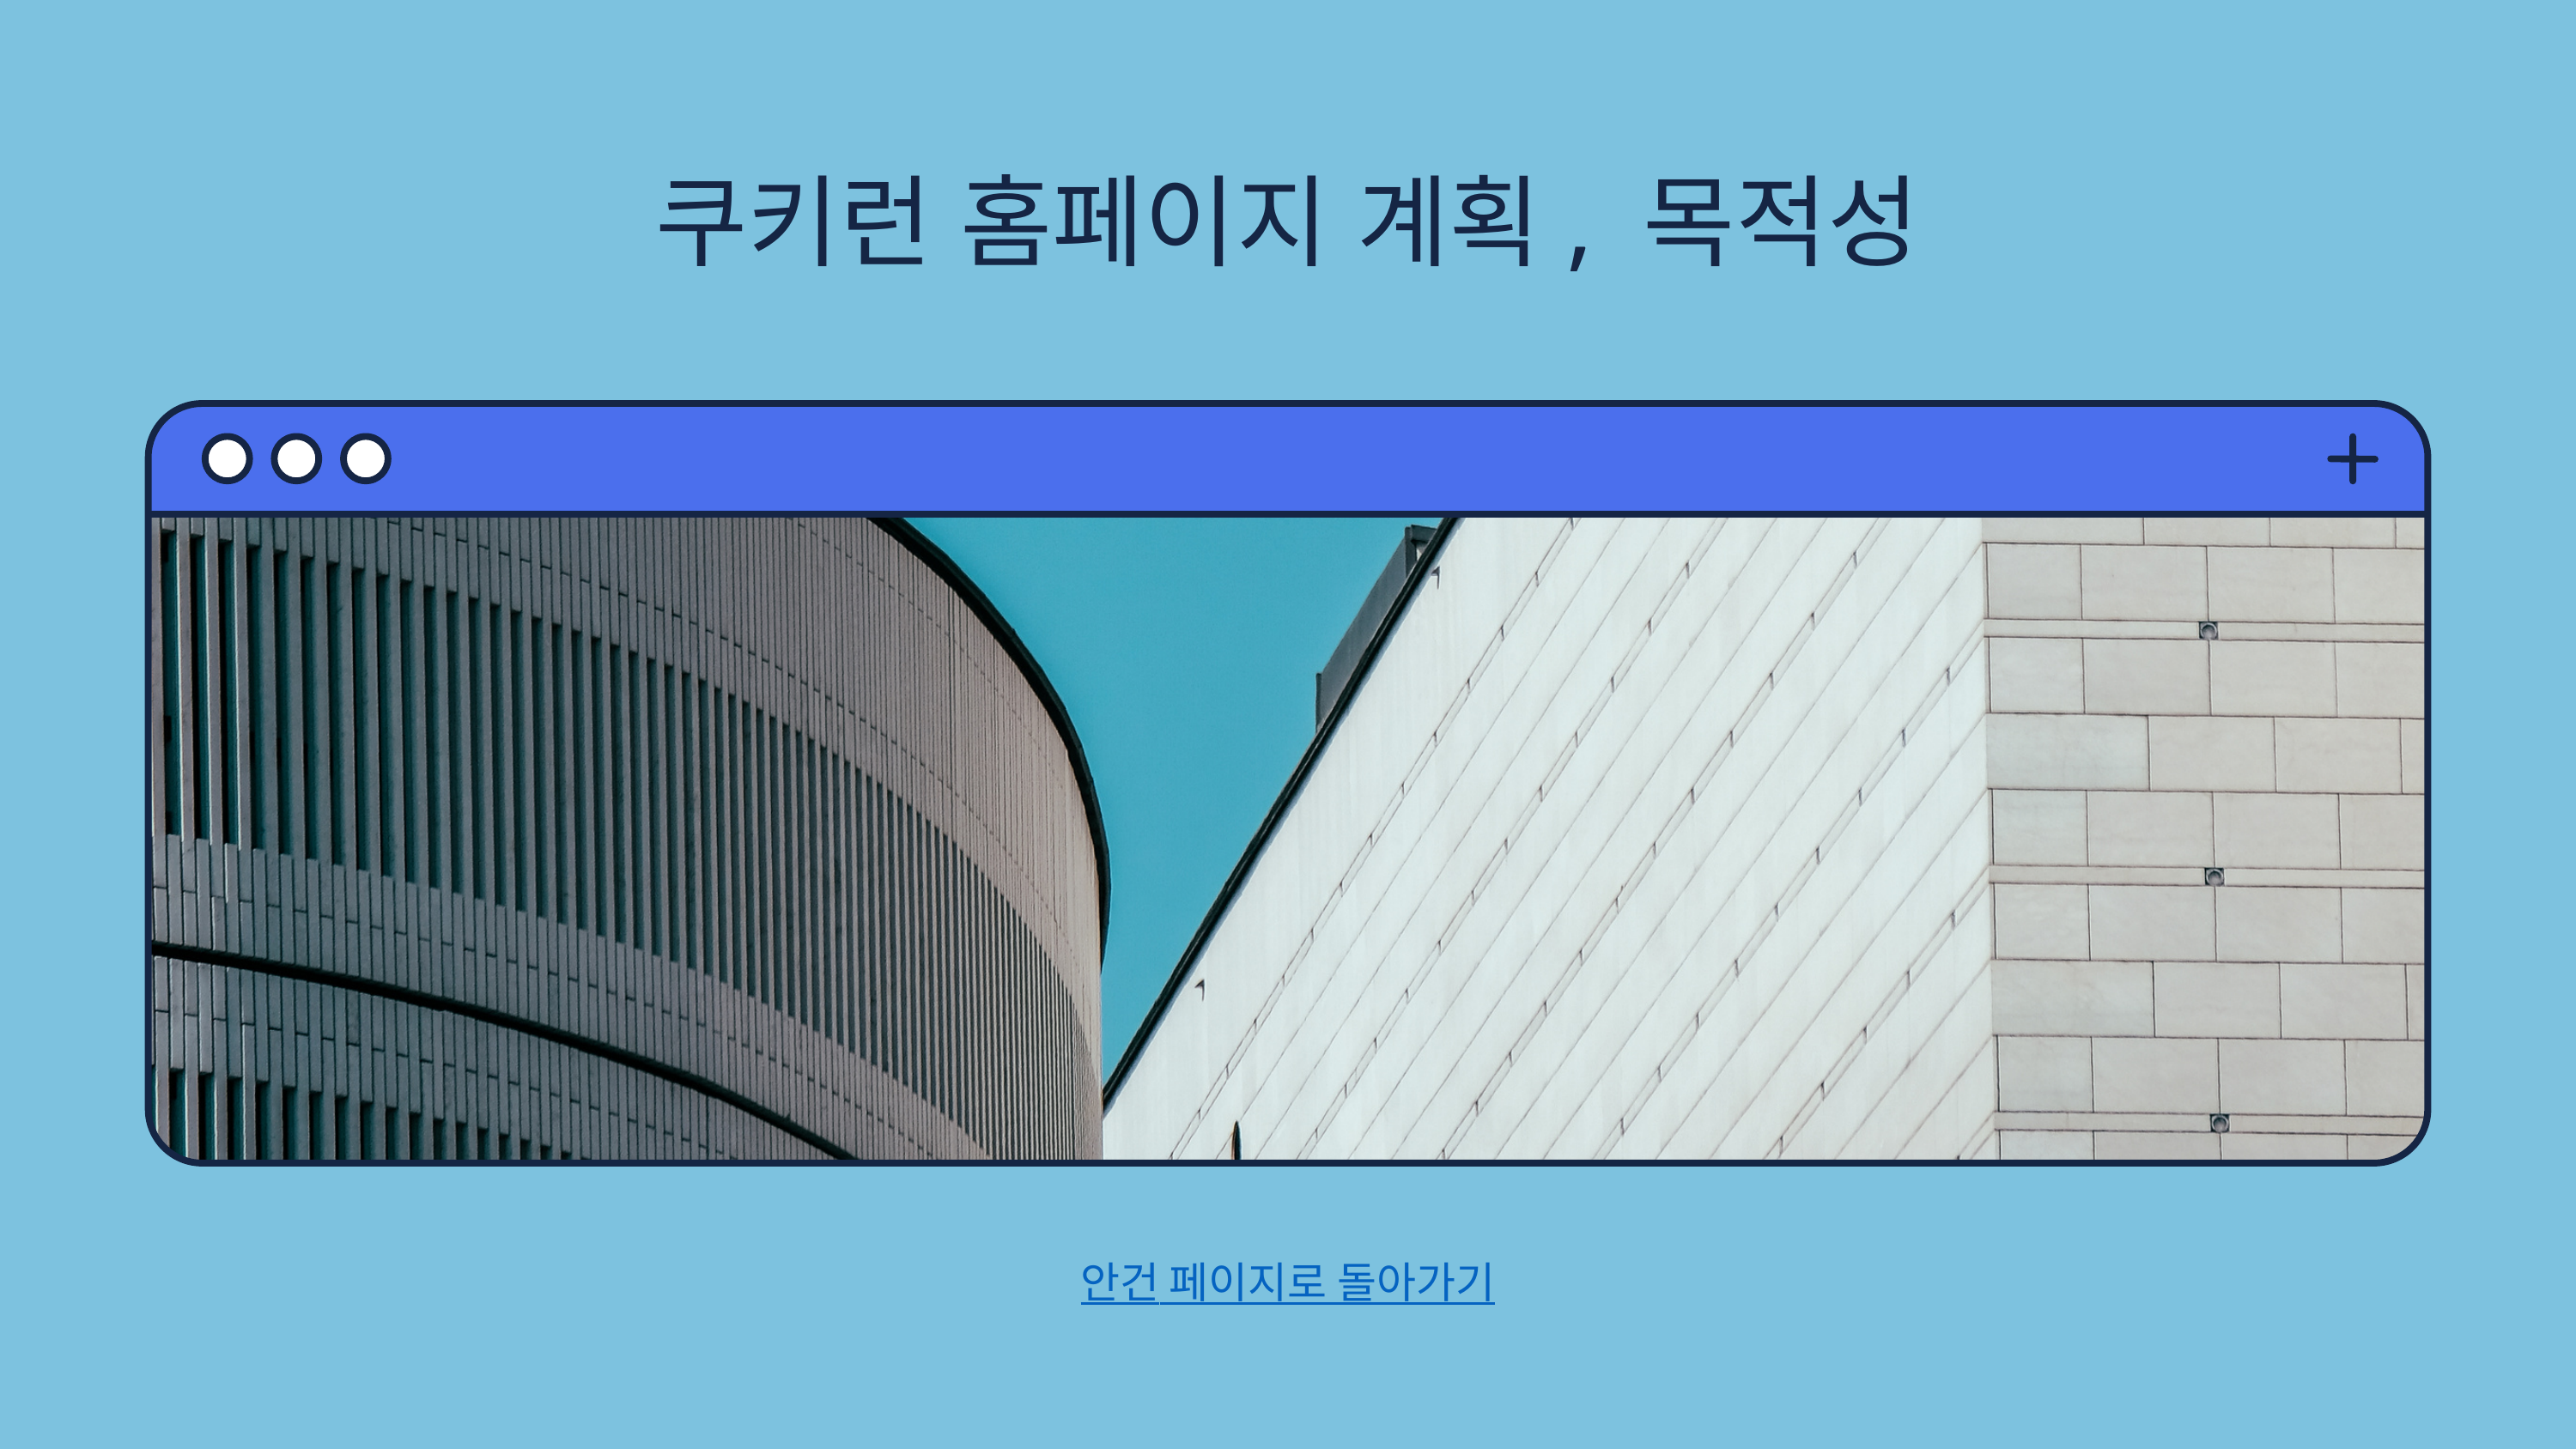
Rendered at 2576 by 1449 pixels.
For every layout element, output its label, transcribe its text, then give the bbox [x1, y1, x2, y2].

text_box 쿠키런 홈페이지 계획, 목적성 [356, 159, 2220, 280]
text_box 안건 페이지로 돌아가기 [950, 1258, 1626, 1319]
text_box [144, 400, 2432, 1167]
